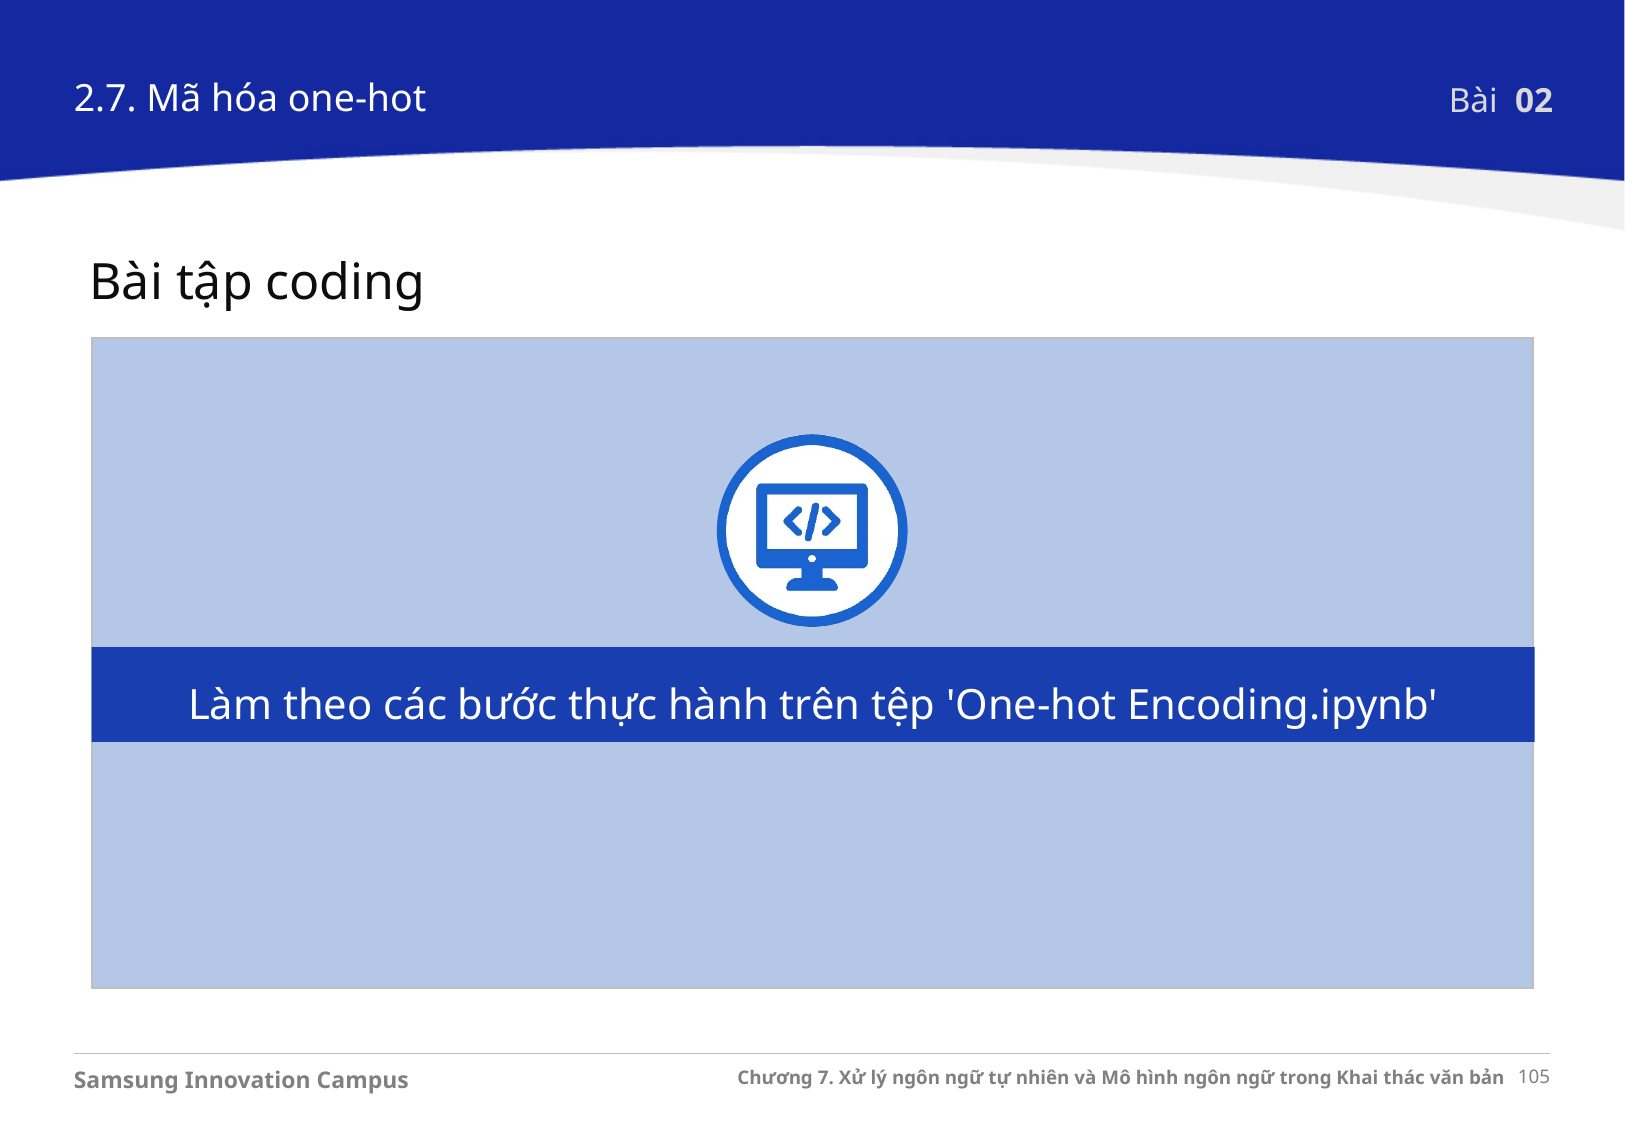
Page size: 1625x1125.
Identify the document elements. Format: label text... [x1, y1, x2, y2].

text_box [73, 73, 1554, 120]
text_box Bài tập coding [89, 249, 1534, 311]
picture [0, 0, 1625, 1125]
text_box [91, 338, 1535, 988]
